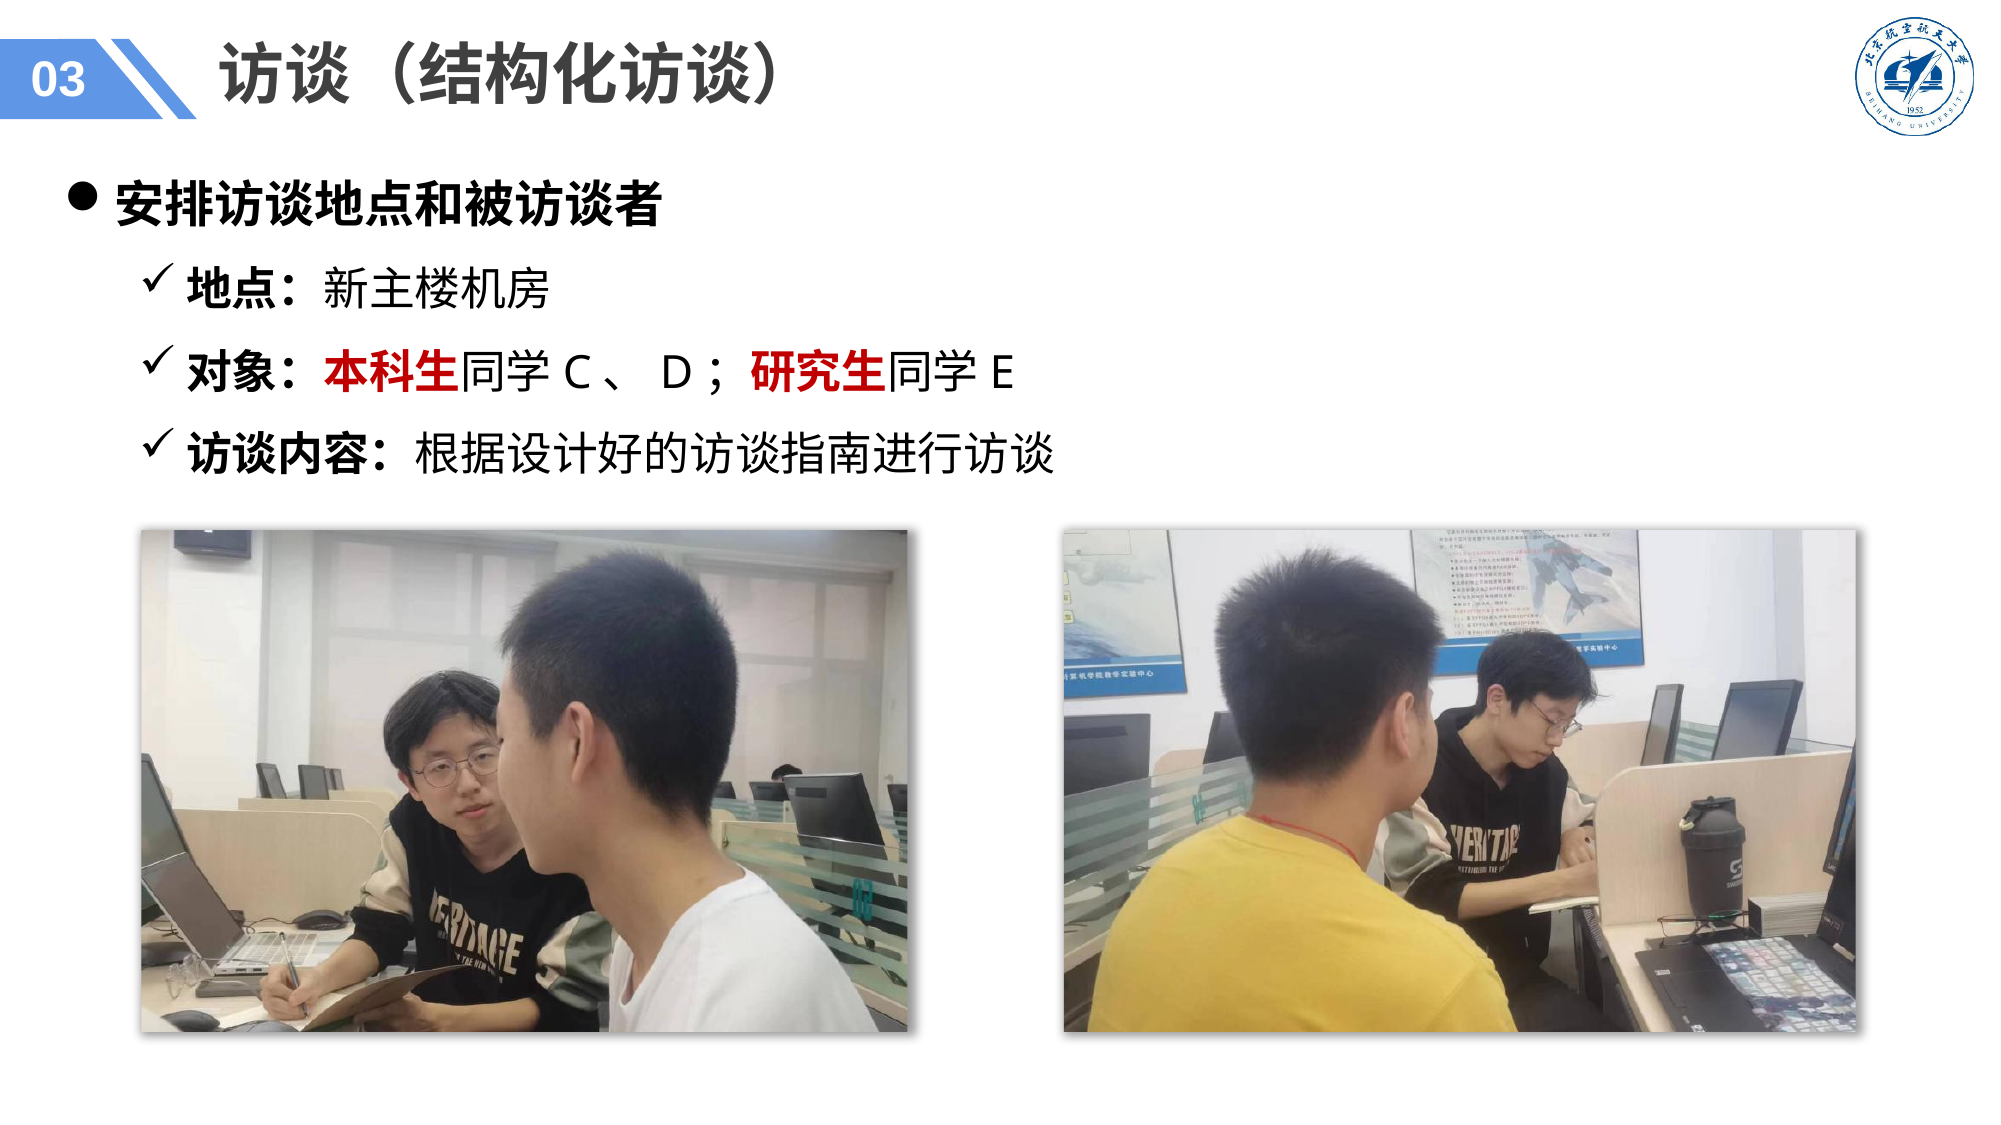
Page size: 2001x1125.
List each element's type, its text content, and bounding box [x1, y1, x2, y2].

picture [1855, 16, 1974, 136]
text_box 安排访谈地点和被访谈者 地点：新主楼机房 对象：本科生同学C、D；研究生同学E 访谈内容：根据设计好的访谈指南进行访谈 [49, 135, 1535, 393]
picture [141, 530, 908, 1032]
text_box 访谈（结构化访谈） [203, 24, 846, 120]
picture [1063, 530, 1856, 1032]
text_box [0, 38, 197, 120]
